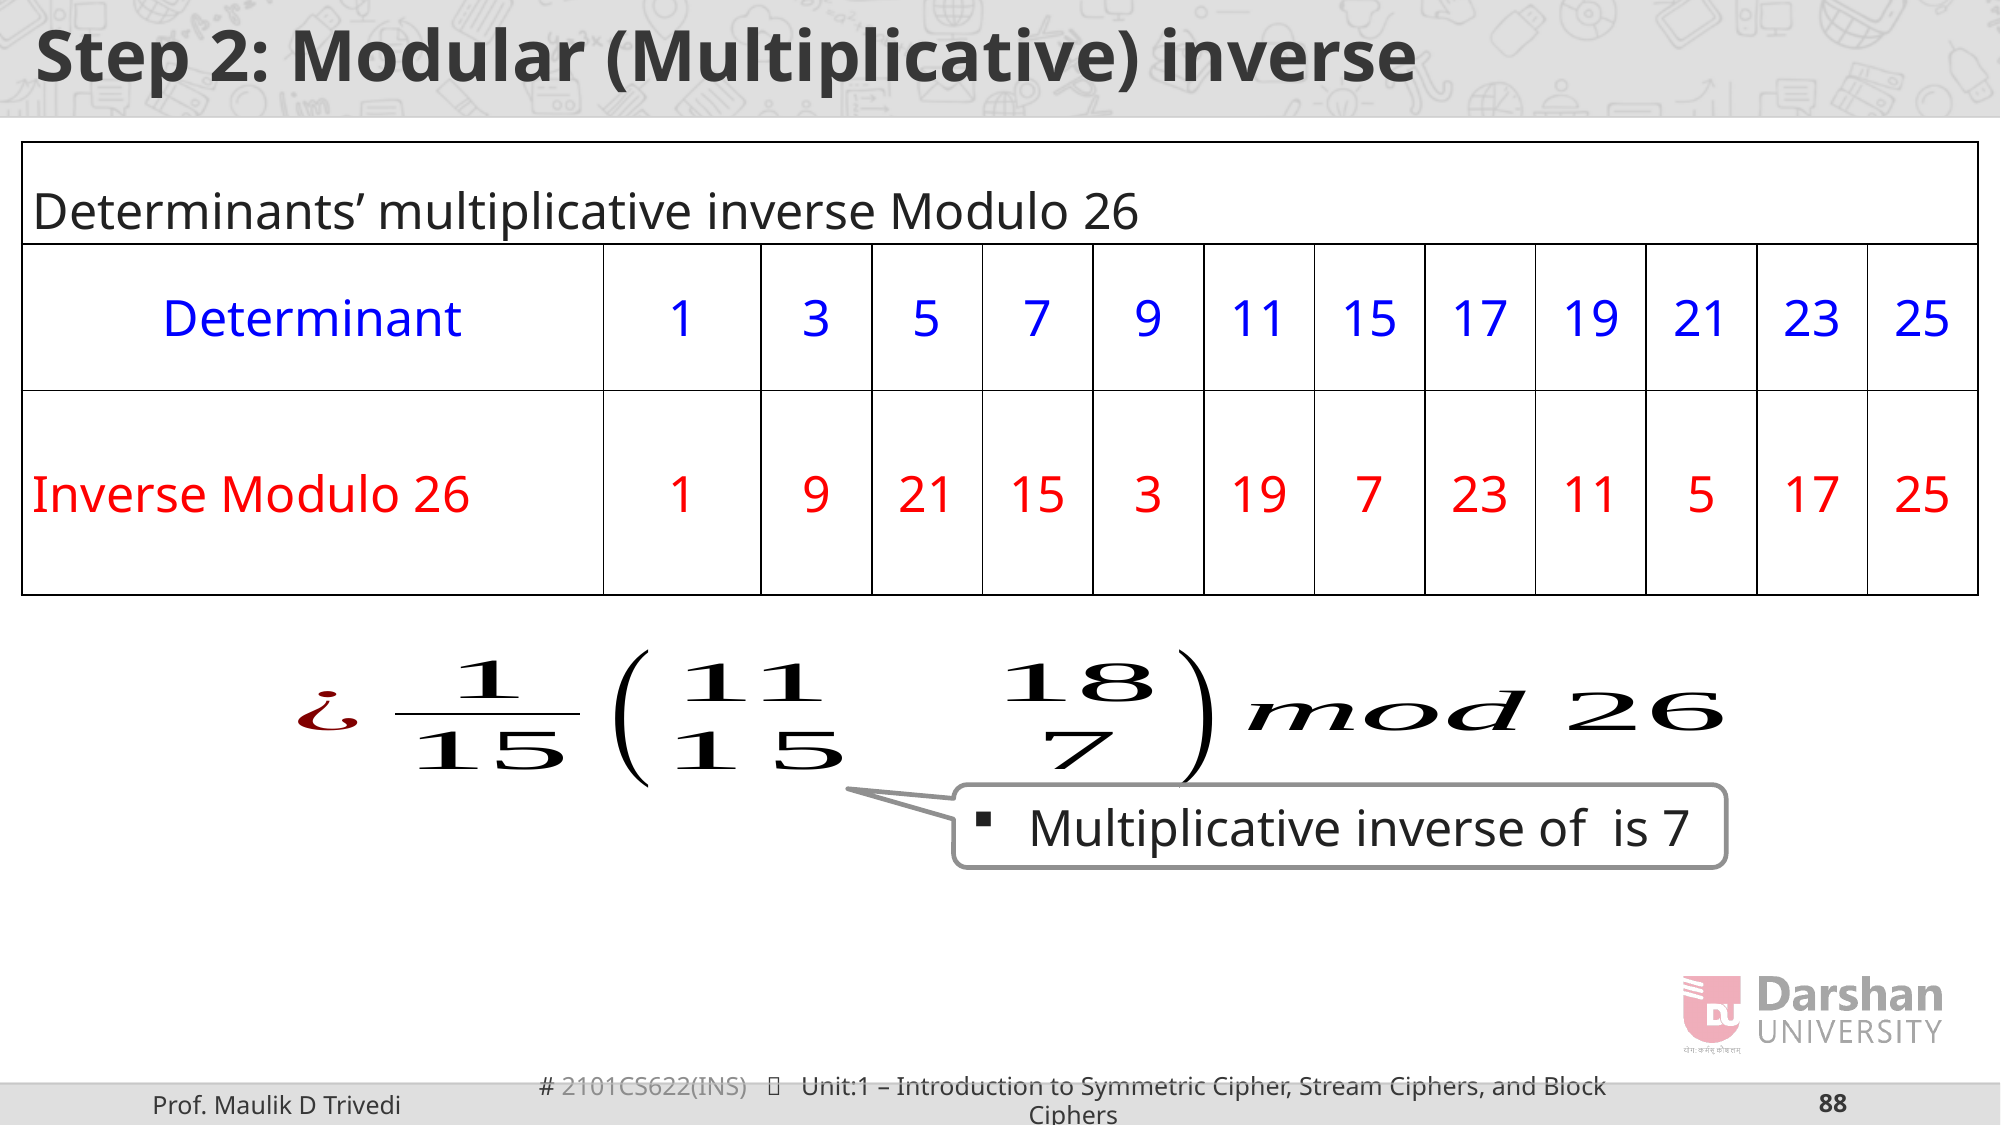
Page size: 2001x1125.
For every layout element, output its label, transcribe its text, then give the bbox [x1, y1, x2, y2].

table_header Determinants’ multiplicative inverse Modulo 26 [23, 143, 1977, 243]
table_cell 25 [1868, 391, 1977, 594]
table_cell 7 [983, 245, 1092, 390]
table_cell 19 [1205, 391, 1314, 594]
table_cell 15 [1315, 245, 1424, 390]
table_cell 25 [1868, 245, 1977, 390]
table_cell 15 [983, 391, 1092, 594]
table_cell 11 [1536, 391, 1645, 594]
table_cell 17 [1426, 245, 1535, 390]
table_cell 9 [1094, 245, 1203, 390]
table_cell 5 [873, 245, 982, 390]
table_cell 11 [1205, 245, 1314, 390]
table_cell Inverse Modulo 26 [23, 391, 603, 594]
table_cell 23 [1426, 391, 1535, 594]
table_cell 3 [1094, 391, 1203, 594]
table_cell 17 [1758, 391, 1867, 594]
table_cell 21 [873, 391, 982, 594]
table_cell 21 [1647, 245, 1756, 390]
text_box [1662, 951, 1963, 1079]
table_cell 23 [1758, 245, 1867, 390]
table_cell 7 [1315, 391, 1424, 594]
table_cell 1 [604, 245, 760, 390]
table_cell 9 [762, 391, 871, 594]
table_cell 3 [762, 245, 871, 390]
table_cell Determinant [23, 245, 603, 390]
title Step 2: Modular (Multiplicative) inverse [0, 0, 2000, 117]
table_cell 5 [1647, 391, 1756, 594]
table_cell 19 [1536, 245, 1645, 390]
table_cell 1 [604, 391, 760, 594]
